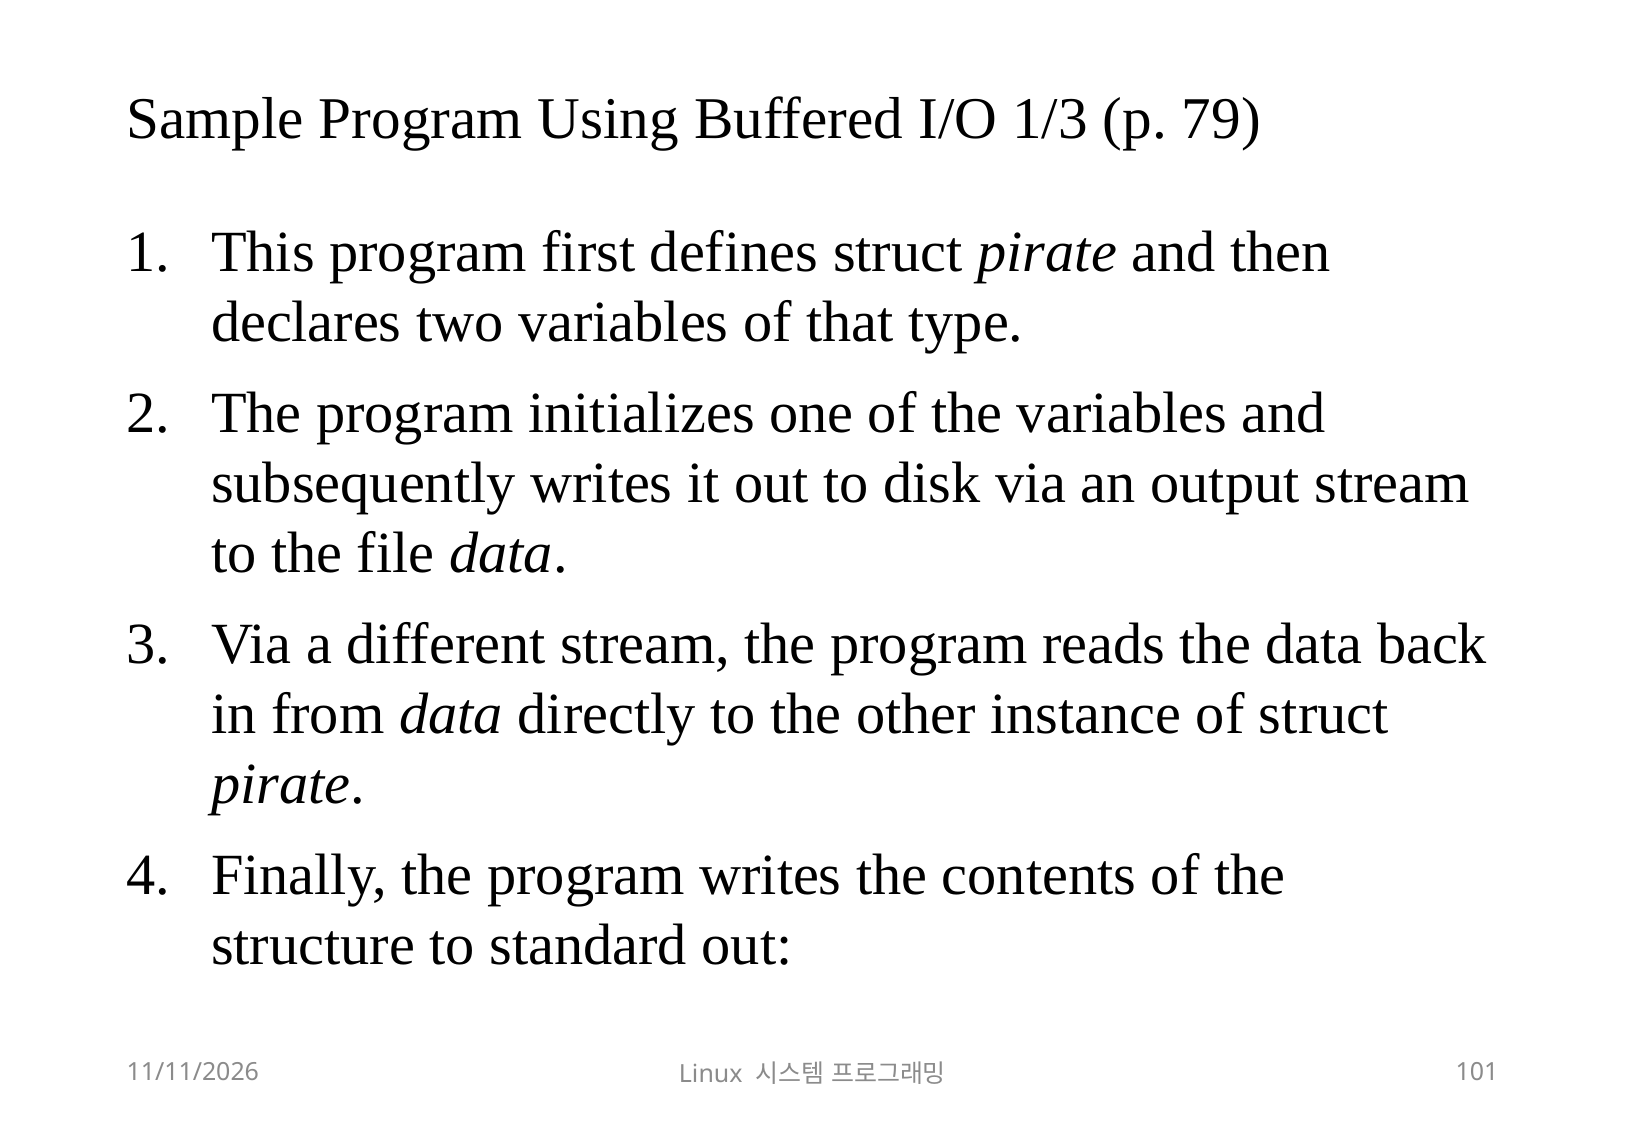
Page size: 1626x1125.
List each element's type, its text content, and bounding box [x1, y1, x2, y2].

footer Linux 시스템 프로그래밍 [538, 1042, 1087, 1103]
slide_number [111, 1042, 303, 1103]
title Sample Program Using Buffered I/O 1/3 (p. 79) [111, 59, 1514, 179]
slide_number 101 [1433, 1042, 1514, 1103]
list This program first defines struct pirate and then declares two variables of that type. The program initializes one of the variables and subsequently writes it out to disk via an output stream to the file data. Via a different stream, the program reads the data back in from data directly to the other instance of struct pirate. Finally, the program writes the contents of the structure to standard out: [111, 205, 1514, 1014]
